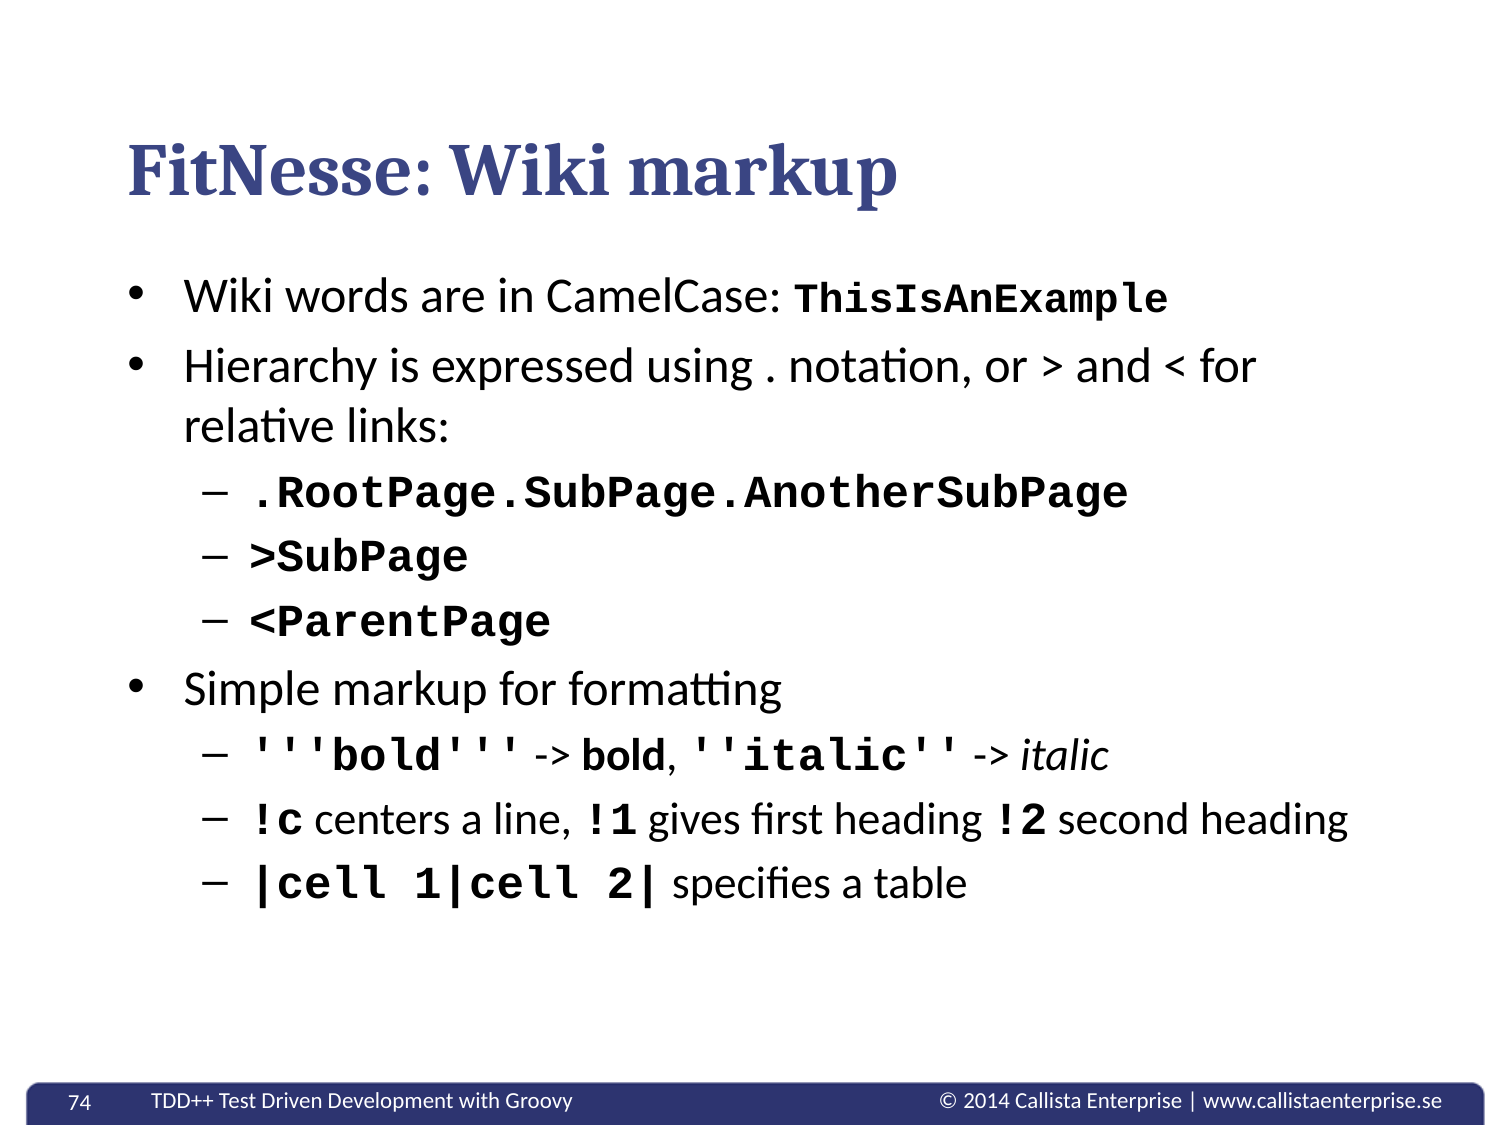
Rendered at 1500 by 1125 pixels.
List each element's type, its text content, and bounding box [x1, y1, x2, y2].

list Wiki words are in CamelCase: ThisIsAnExample Hierarchy is expressed using . notation, or > and < for relative links: .RootPage.SubPage.AnotherSubPage >SubPage <ParentPage Simple markup for formatting '''bold''' -> bold, ''italic'' -> italic !c centers a line, !1 gives first heading !2 second heading |cell 1|cell 2| specifies a table [112, 255, 1380, 1024]
title FitNesse: Wiki markup [112, 93, 1388, 219]
picture [0, 0, 1500, 1125]
